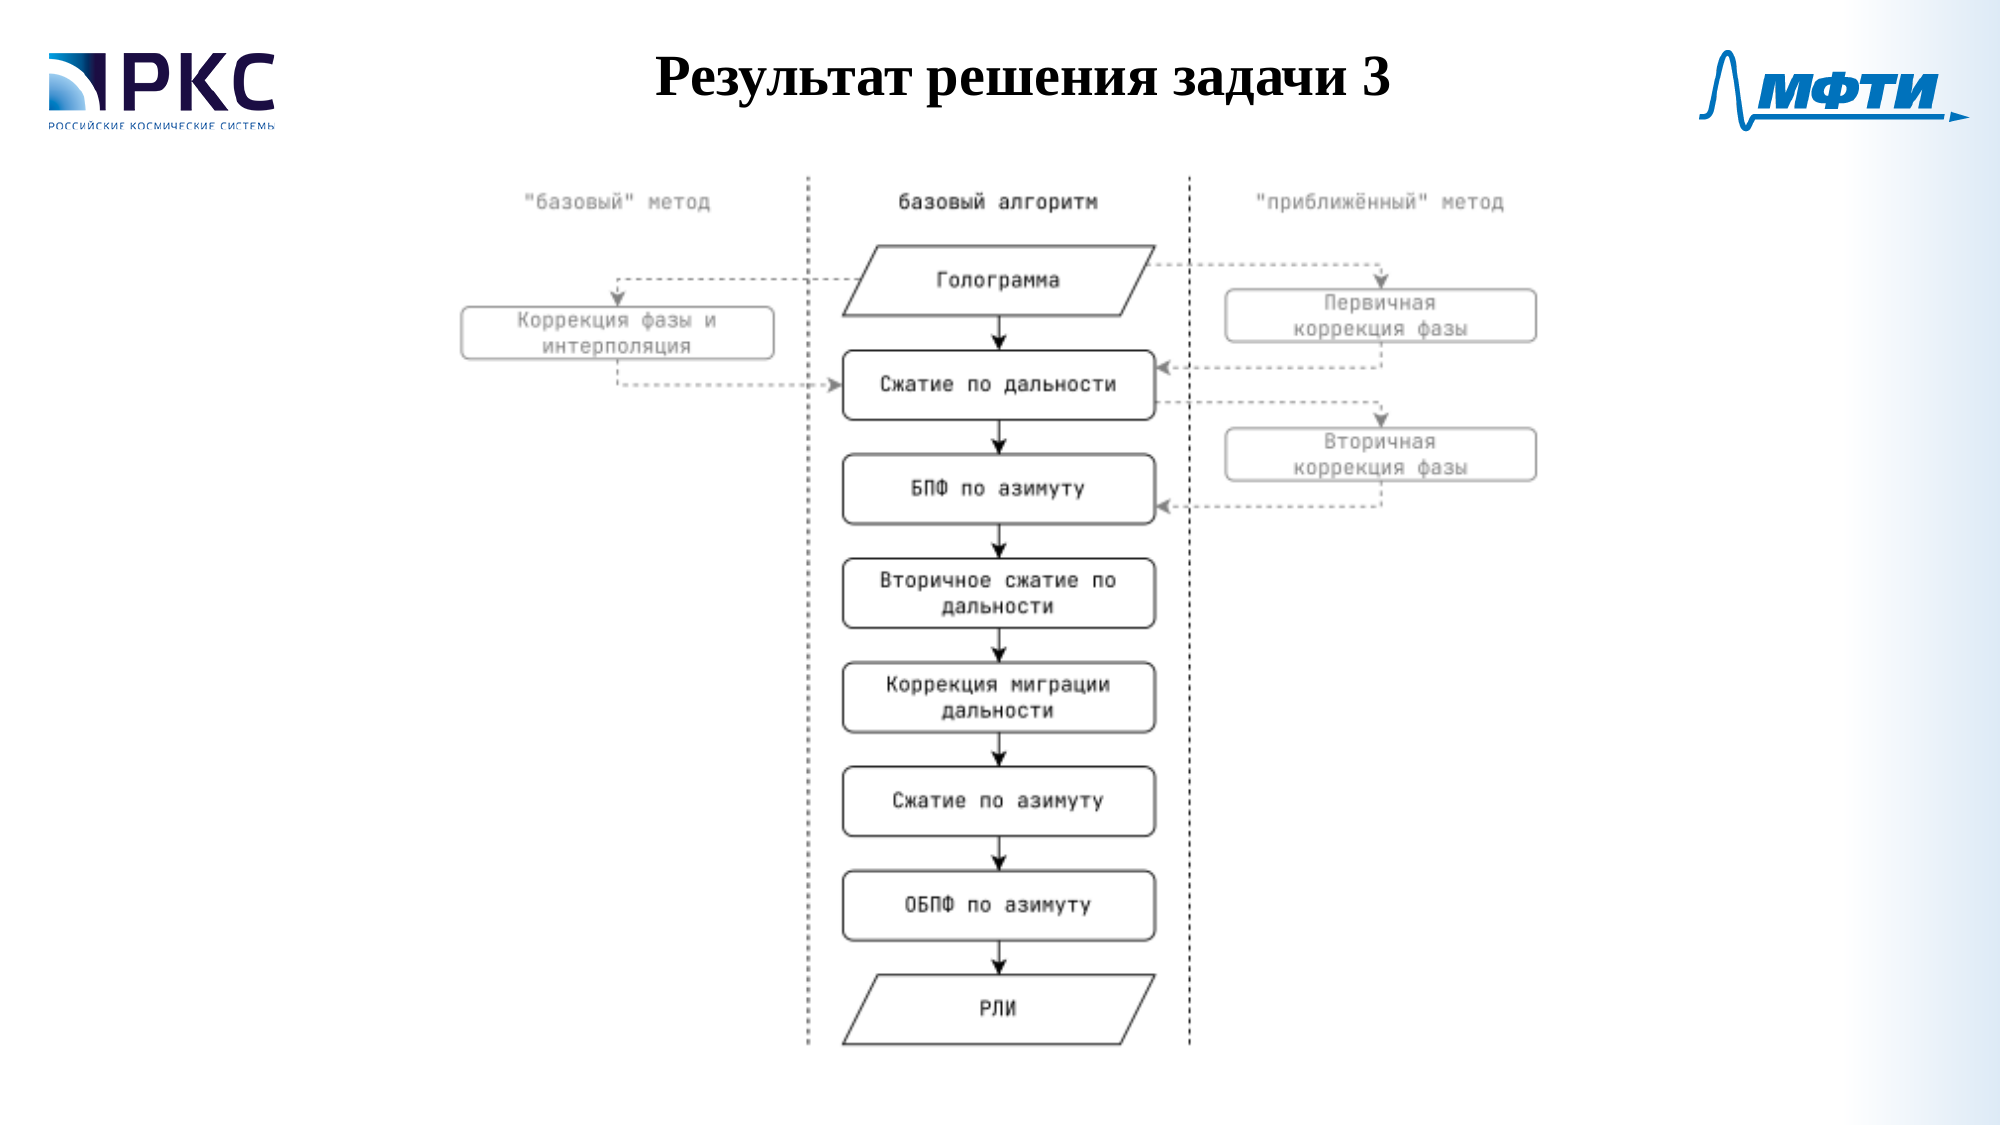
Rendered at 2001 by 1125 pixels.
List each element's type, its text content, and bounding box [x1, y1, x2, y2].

text_box Результат решения задачи 3 [442, 30, 1606, 167]
picture [409, 134, 1591, 1093]
picture [47, 51, 276, 131]
picture [1658, 0, 2000, 209]
